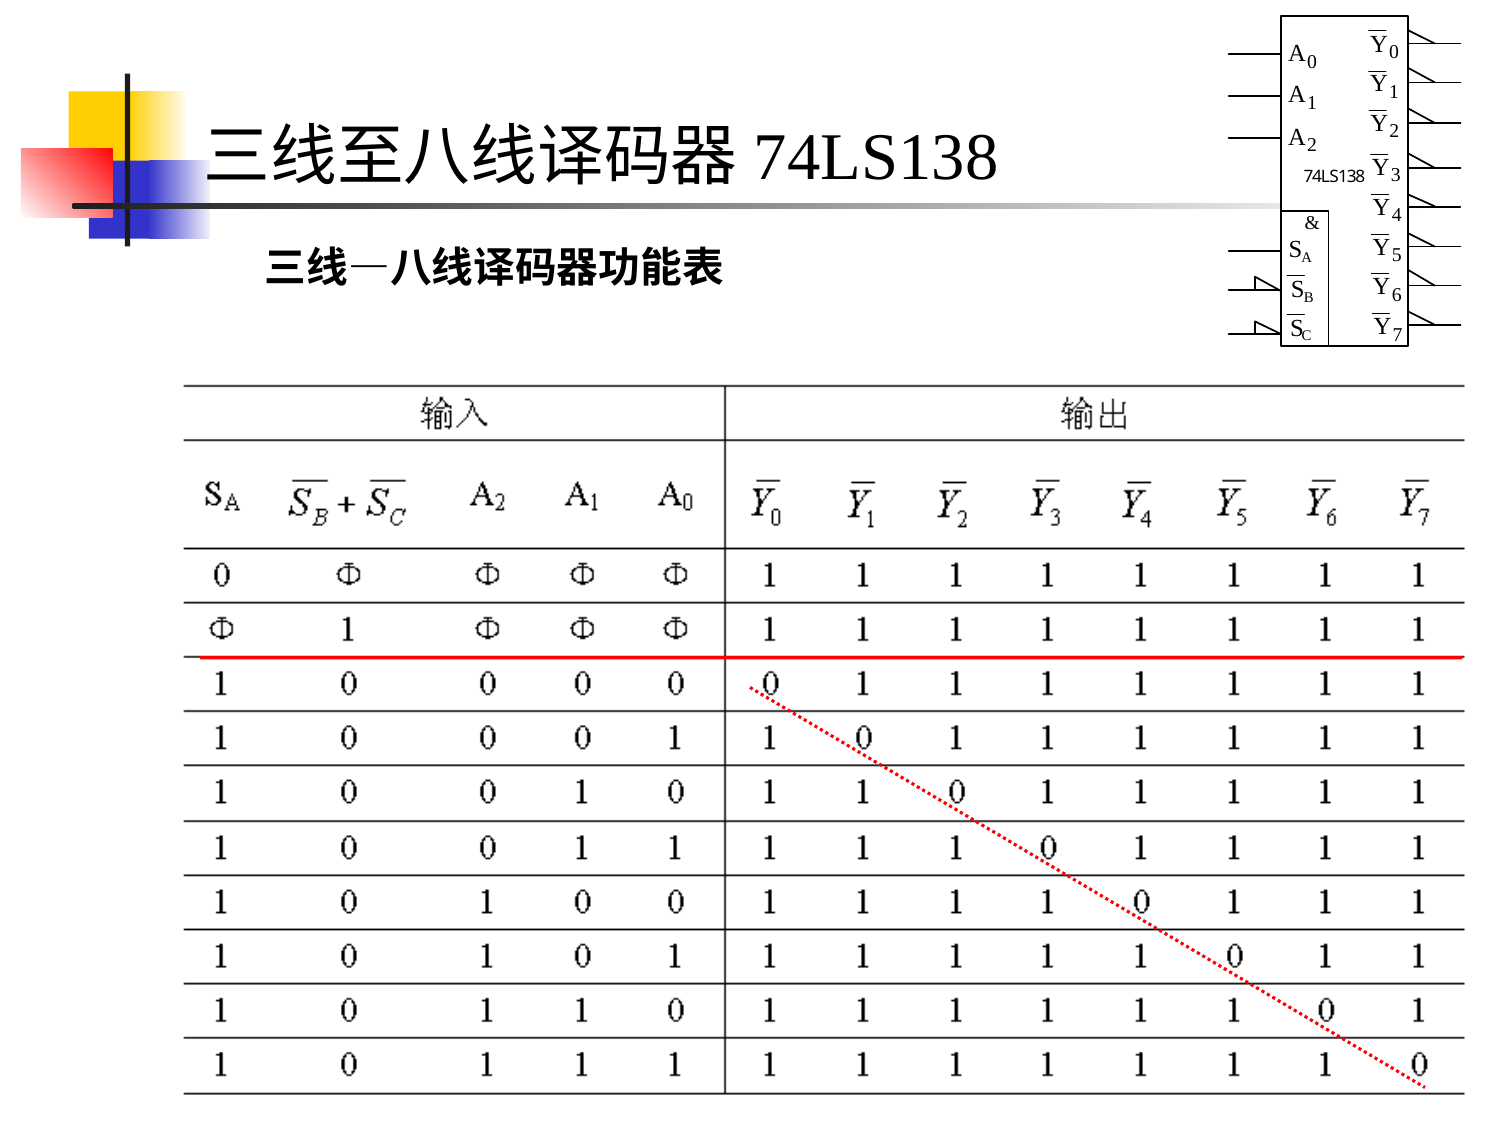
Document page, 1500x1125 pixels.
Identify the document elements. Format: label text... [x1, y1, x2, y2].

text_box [1224, 12, 1464, 350]
picture [174, 377, 1475, 1100]
text_box 三线—八线译码器功能表 [250, 224, 751, 300]
title 三线至八线译码器74LS138 [188, 12, 1224, 200]
title 三线至八线译码器74LS138 [1464, 12, 1468, 200]
